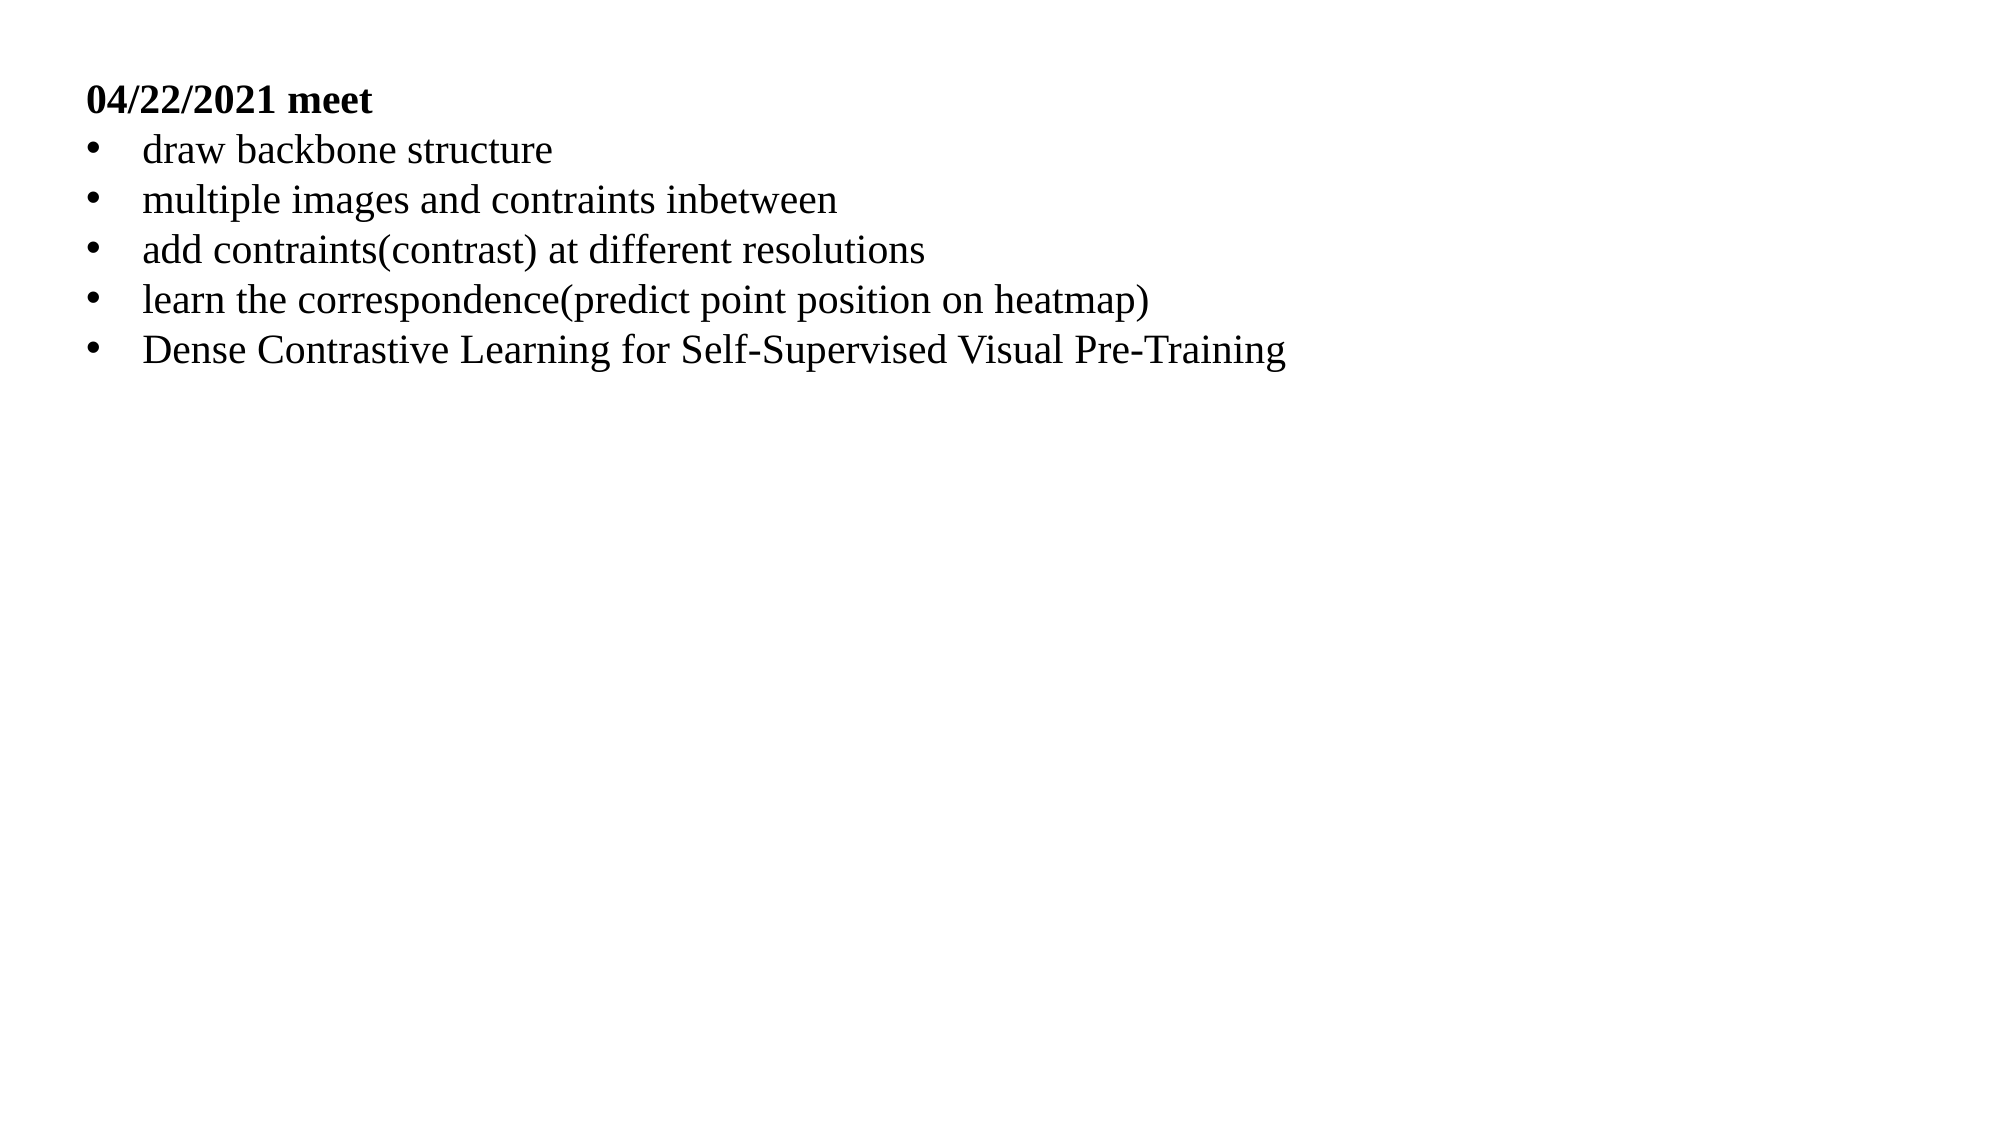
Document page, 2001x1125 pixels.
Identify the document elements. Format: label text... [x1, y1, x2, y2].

text_box 04/22/2021 meet draw backbone structure multiple images and contraints inbetween add contraints(contrast) at different resolutions learn the correspondence(predict point position on heatmap) Dense Contrastive Learning for Self-Supervised Visual Pre-Training [71, 64, 1303, 380]
